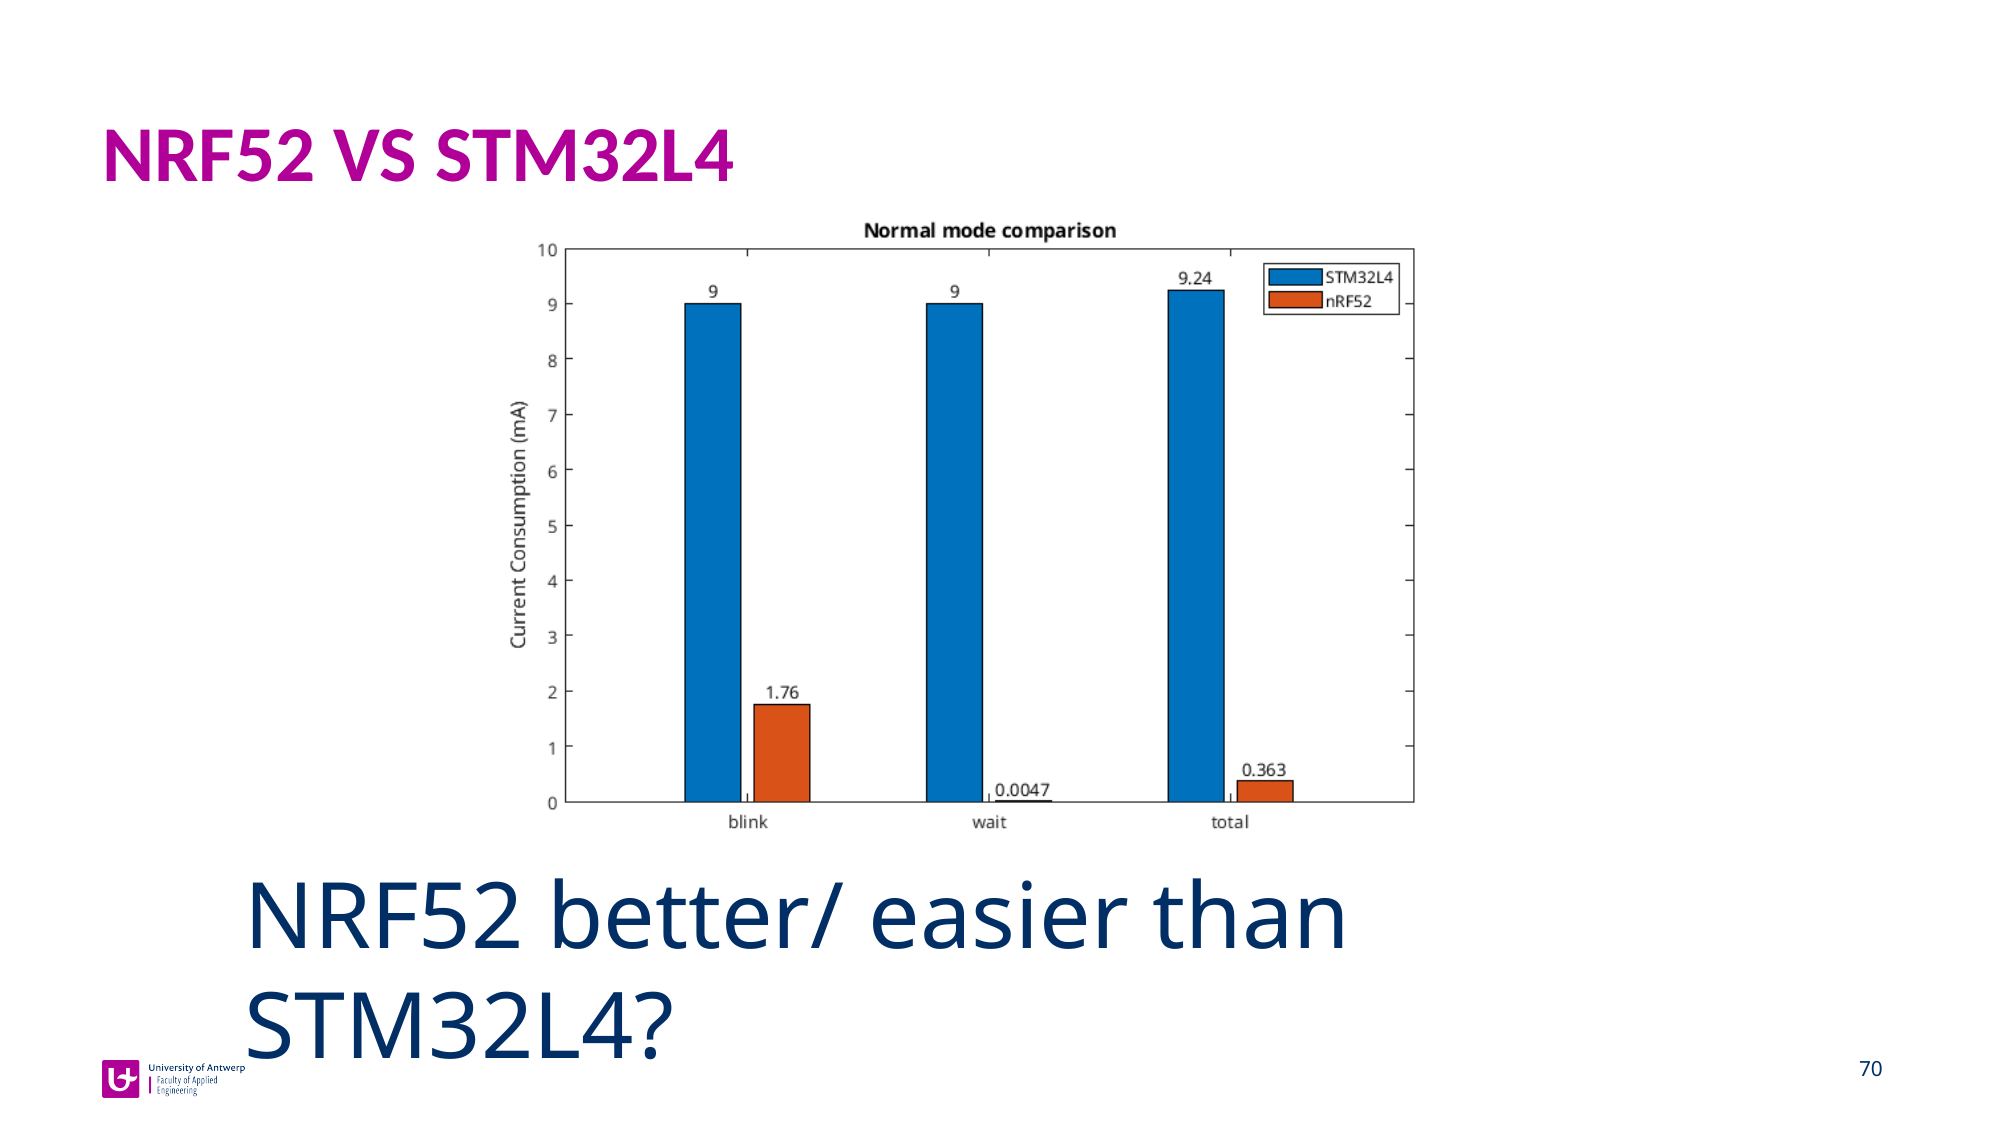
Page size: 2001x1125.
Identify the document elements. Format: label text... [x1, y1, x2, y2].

list NRF52 better/ easier than STM32L4? [244, 857, 1680, 988]
picture [499, 215, 1424, 844]
title NRF52 VS STM32L4 [102, 101, 1898, 232]
picture [102, 1060, 245, 1098]
slide_number 70 [1463, 1039, 1898, 1100]
